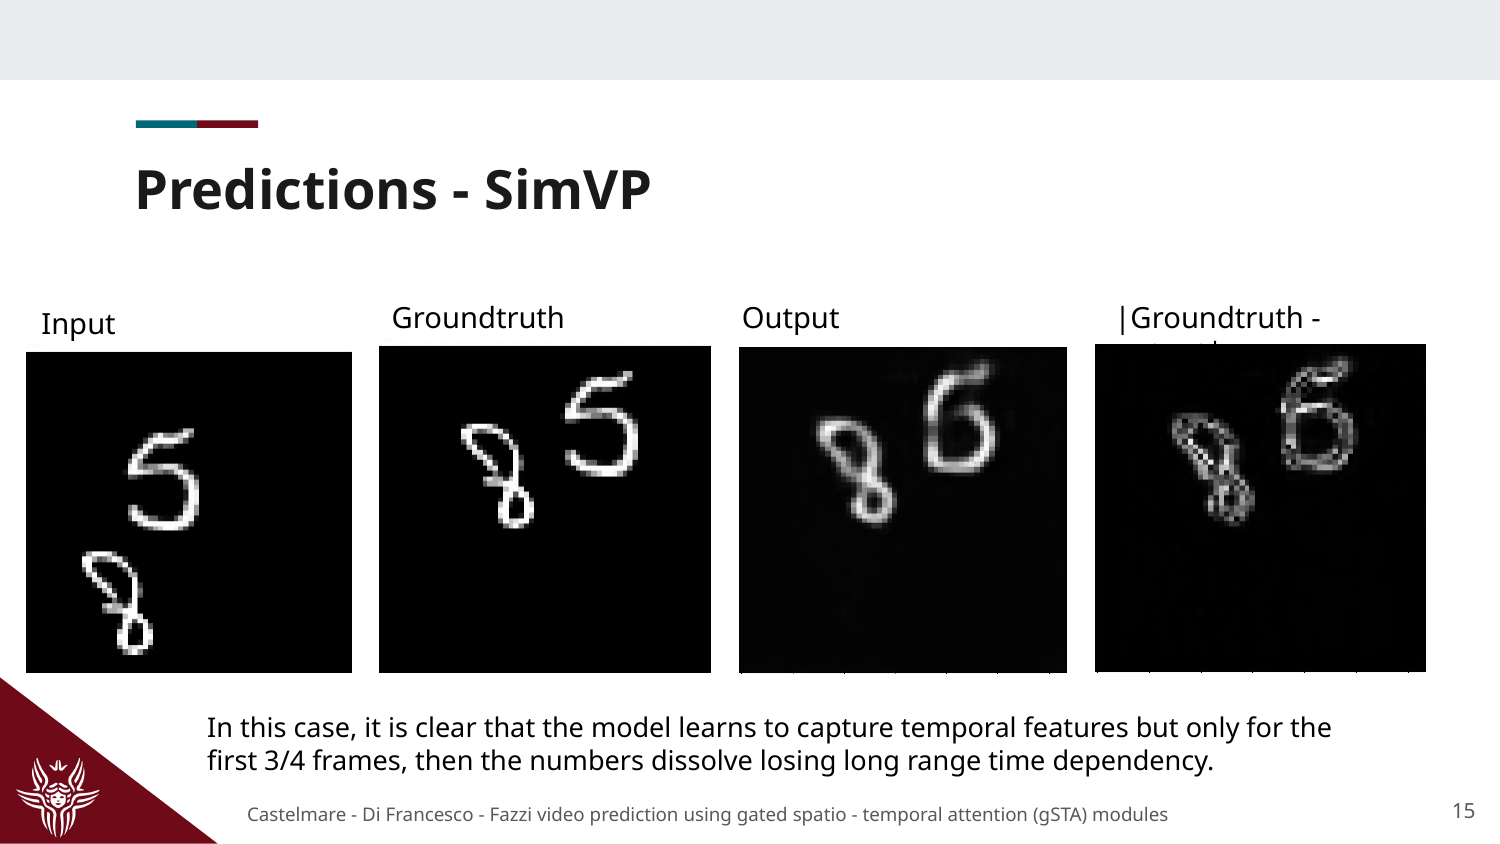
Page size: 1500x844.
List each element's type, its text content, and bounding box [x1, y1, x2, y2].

text_box Input [26, 290, 261, 342]
text_box Groundtruth [376, 284, 611, 340]
text_box Output [726, 284, 962, 350]
text_box In this case, it is clear that the model learns to capture temporal features but only for the first 3/4 frames, then the numbers dissolve losing long range time dependency. [191, 695, 1401, 791]
slide_number ‹#› [1400, 779, 1491, 844]
title Predictions - SimVP [119, 140, 1128, 228]
text_box |Groundtruth - output| [1099, 284, 1428, 344]
picture [16, 758, 100, 839]
picture [1095, 344, 1427, 674]
picture [26, 344, 352, 674]
picture [379, 338, 711, 674]
picture [738, 347, 1067, 674]
subtitle Castelmare - Di Francesco - Fazzi video prediction using gated spatio - temporal attention (gSTA) modules [232, 791, 1193, 839]
